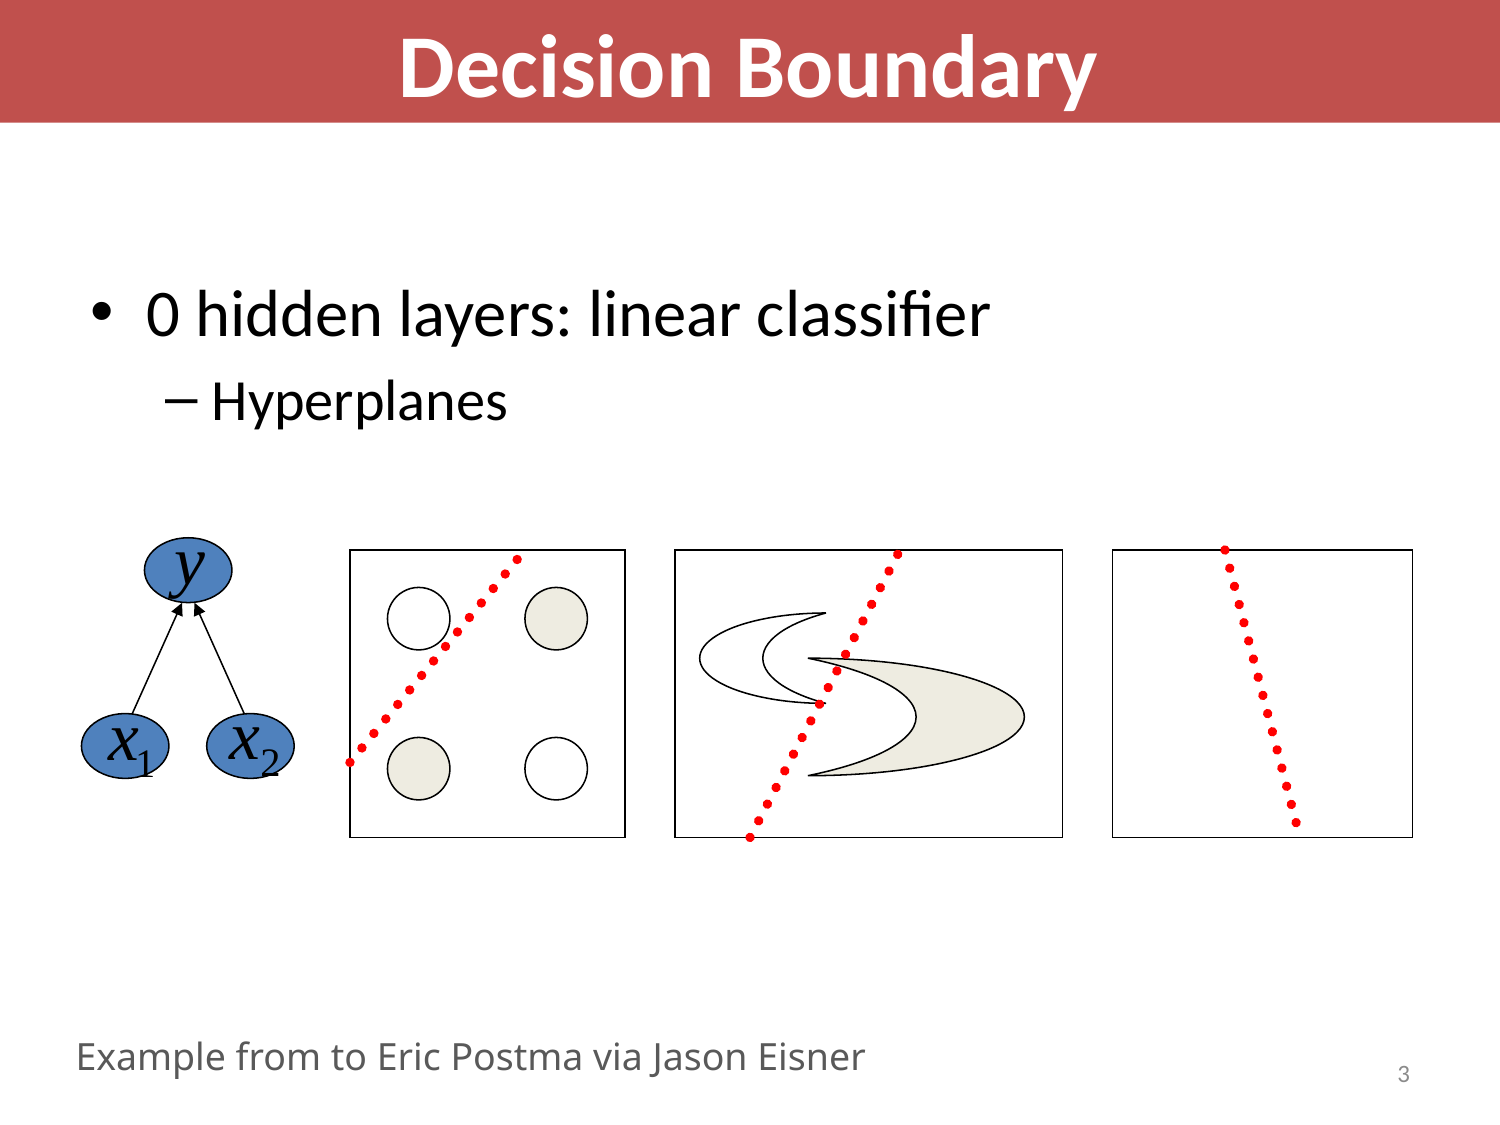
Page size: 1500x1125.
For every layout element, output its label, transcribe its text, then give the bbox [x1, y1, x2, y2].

text_box [81, 727, 89, 765]
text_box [94, 691, 165, 790]
text_box [144, 553, 151, 588]
slide_number 3 [1074, 1042, 1425, 1103]
text_box Decision Boundary [0, 0, 1500, 125]
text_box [215, 690, 291, 789]
list 0 hidden layers: linear classifier Hyperplanes [75, 262, 1425, 1005]
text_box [349, 549, 1413, 838]
text_box [226, 553, 232, 587]
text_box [156, 537, 222, 614]
text_box Example from to Eric Postma via Jason Eisner [60, 1025, 882, 1086]
